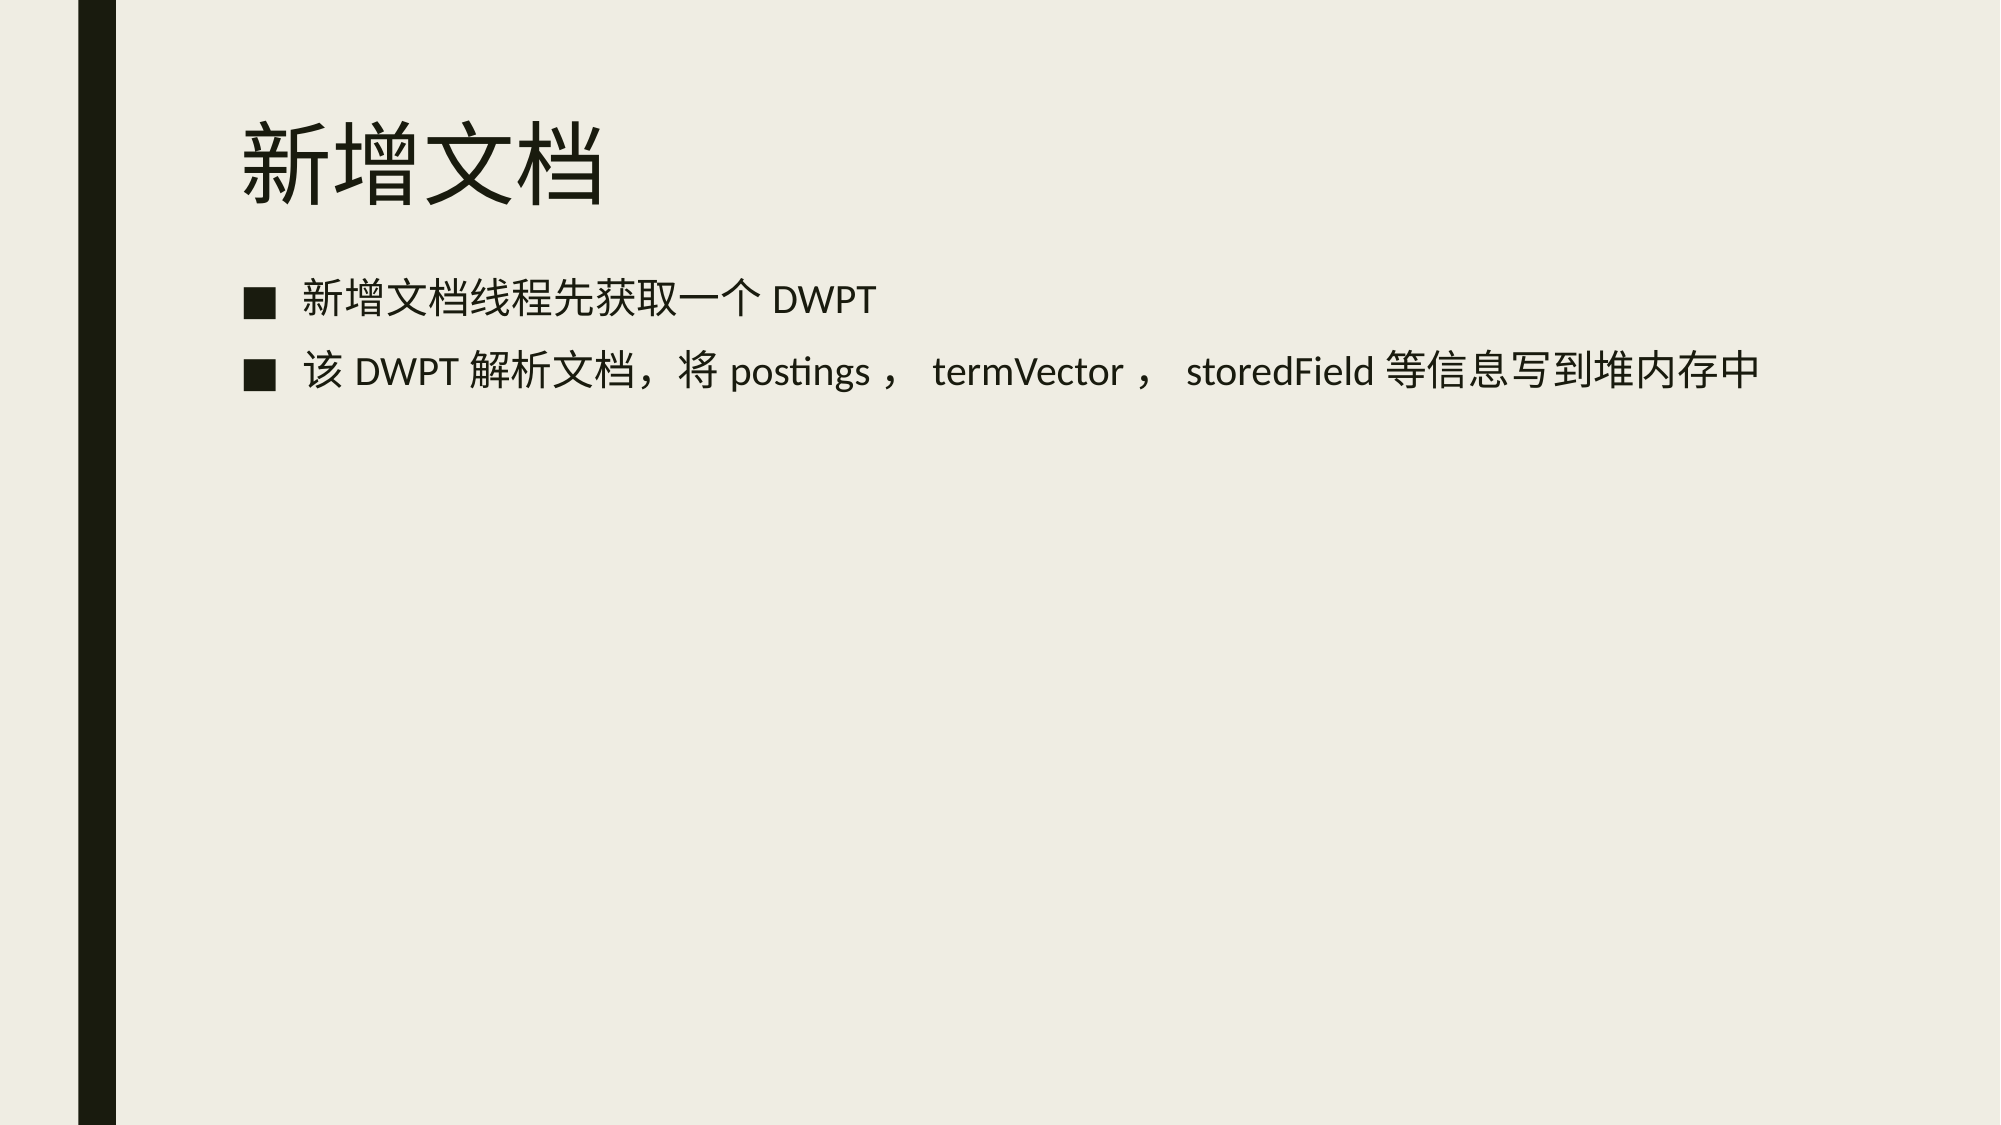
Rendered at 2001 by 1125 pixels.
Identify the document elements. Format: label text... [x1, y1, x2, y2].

title 新增文档 [225, 112, 1800, 268]
list 新增文档线程先获取一个DWPT 该DWPT解析文档，将postings，termVector，storedField等信息写到堆内存中 [225, 268, 1800, 857]
